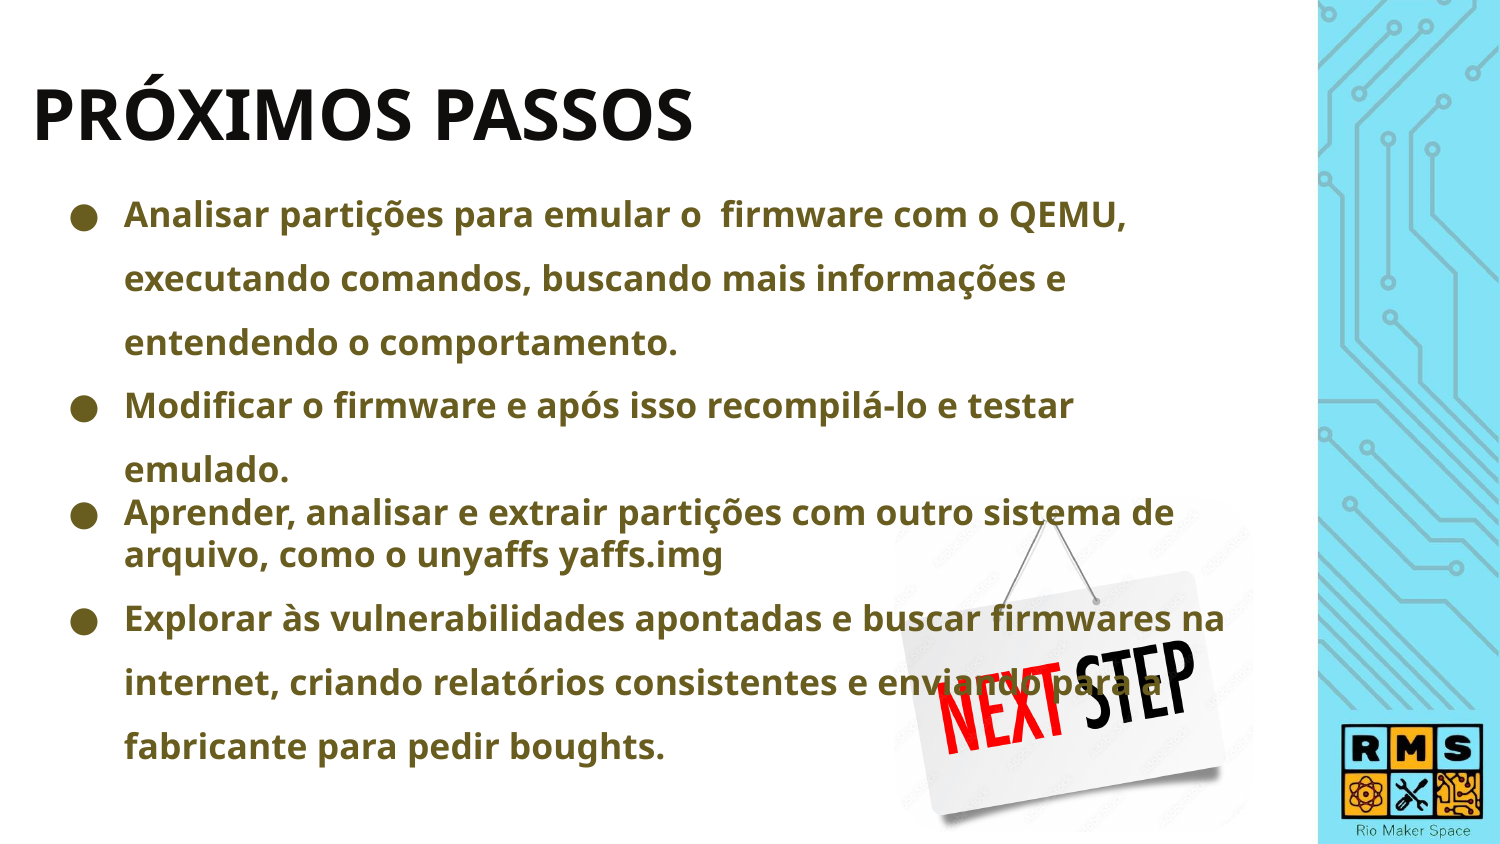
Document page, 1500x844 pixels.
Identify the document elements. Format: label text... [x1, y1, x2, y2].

text_box [0, 0, 1500, 844]
picture [893, 497, 1254, 833]
text_box PRÓXIMOS PASSOS [30, 36, 1319, 155]
text_box Analisar partições para emular o firmware com o QEMU, executando comandos, buscando mais informações e entendendo o comportamento. Modificar o firmware e após isso recompilá-lo e testar emulado. Aprender, analisar e extrair partições com outro sistema de arquivo, como o unyaffs yaffs.img Explorar às vulnerabilidades apontadas e buscar firmwares na internet, criando relatórios consistentes e enviando para a fabricante para pedir boughts. [49, 170, 1234, 767]
